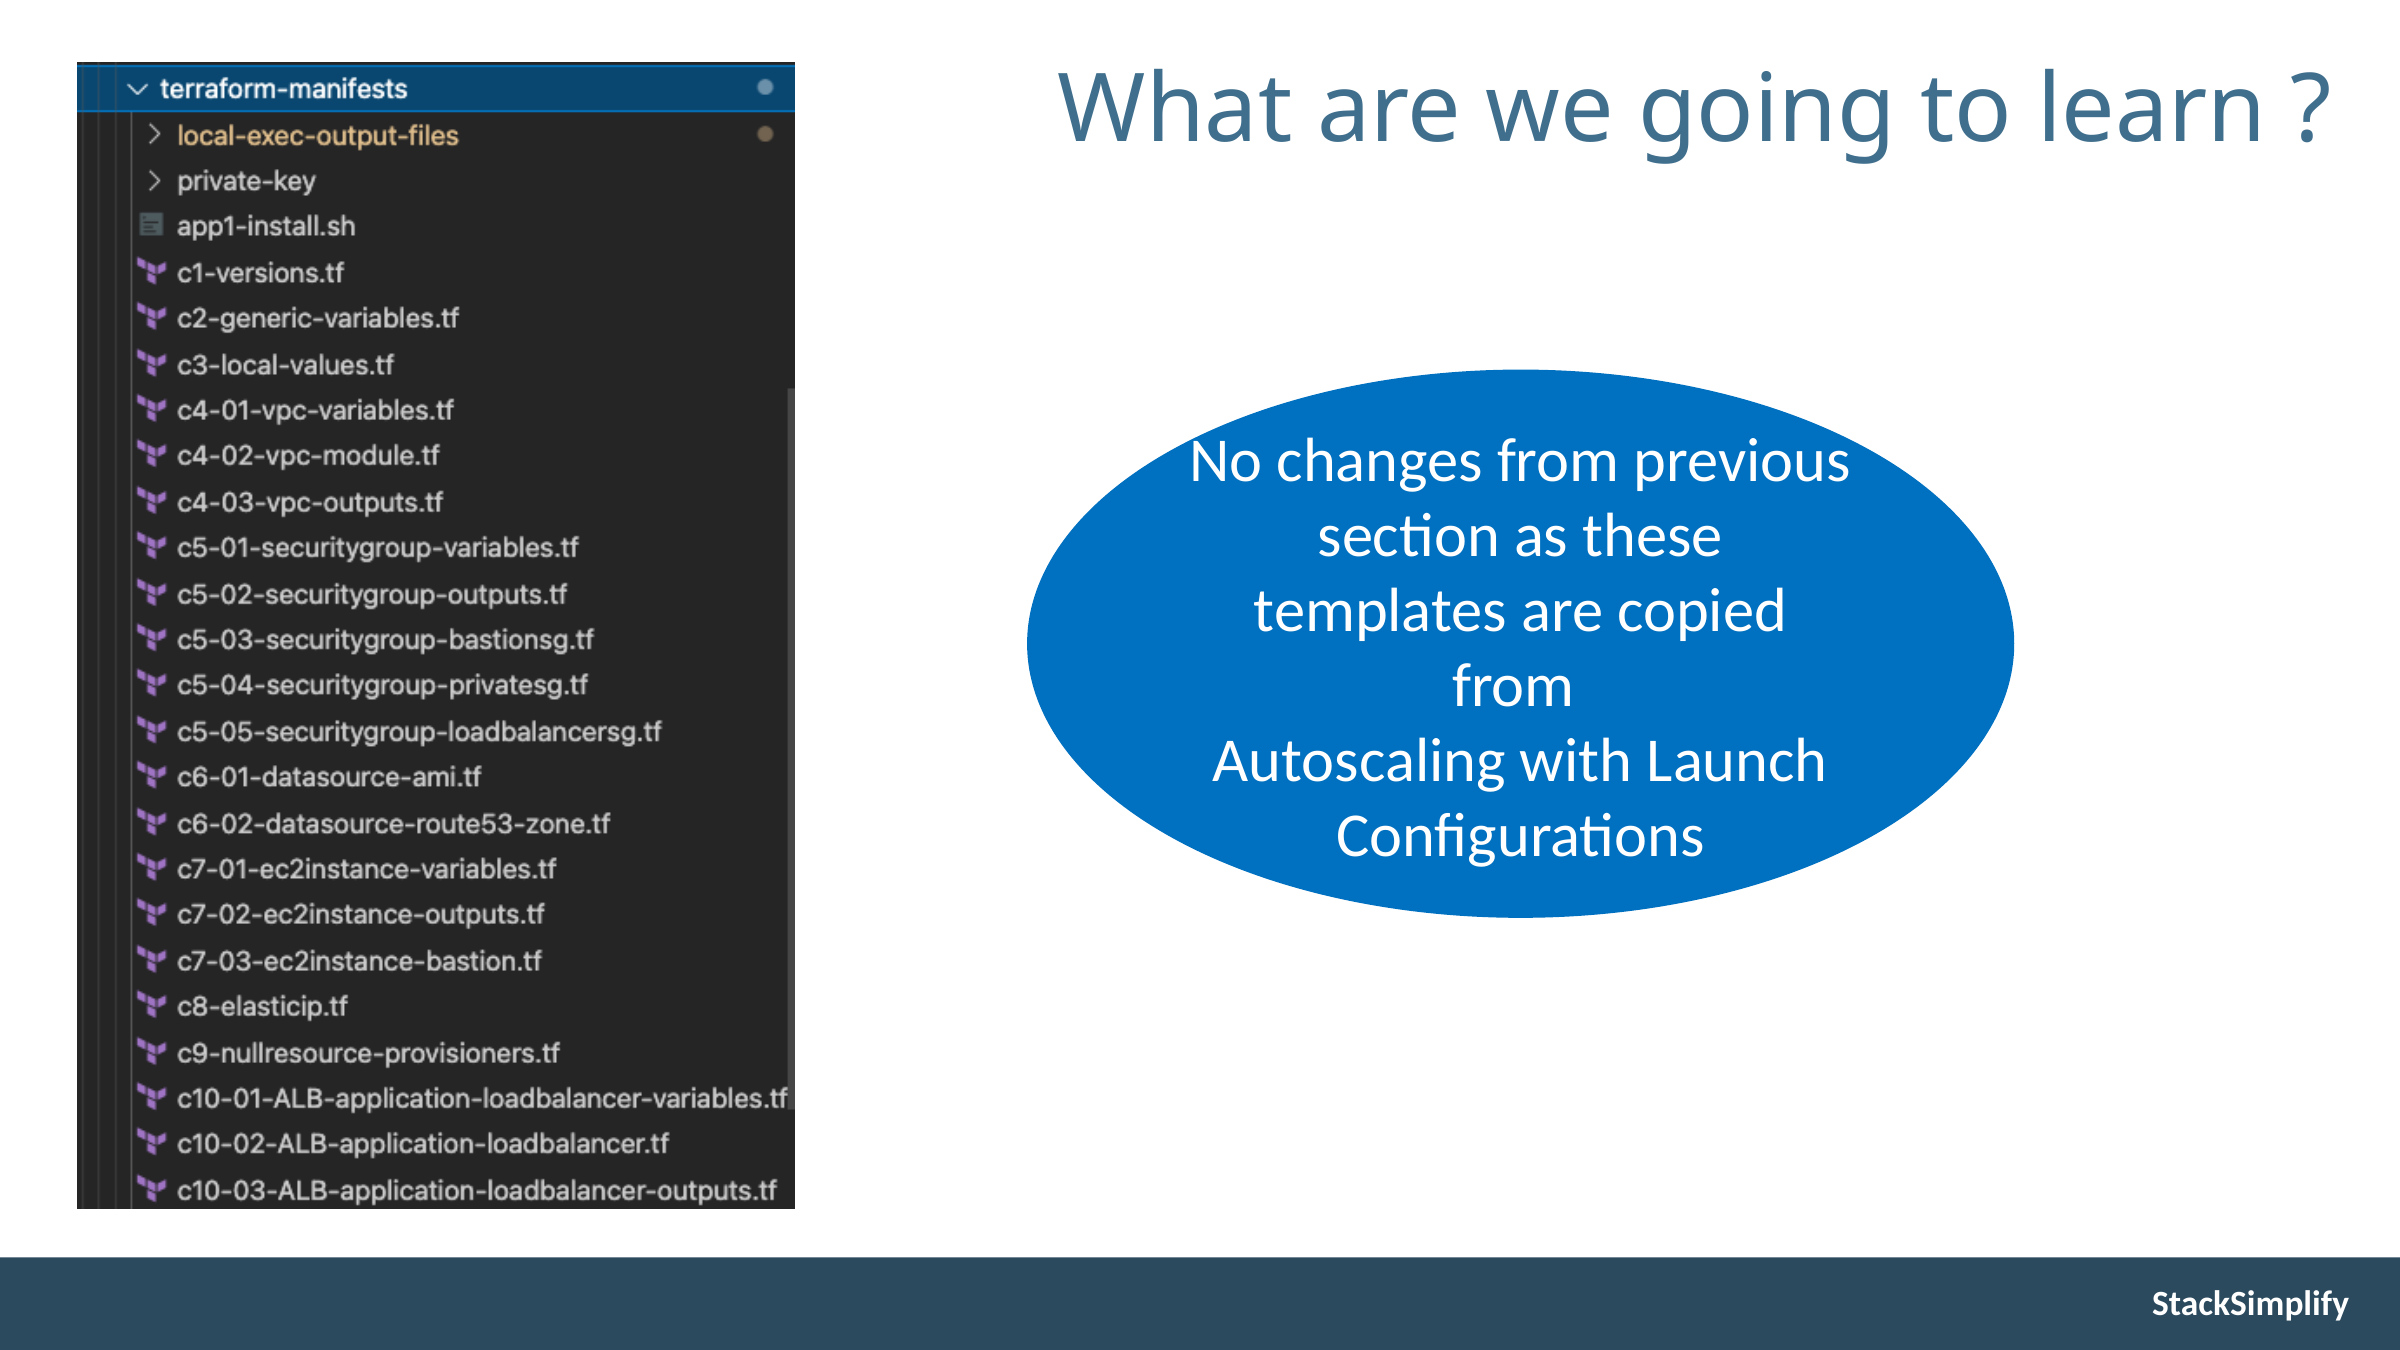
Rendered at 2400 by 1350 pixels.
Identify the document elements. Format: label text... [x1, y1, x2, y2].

text_box What are we going to learn ? [1027, 12, 2364, 208]
text_box No changes from previous section as these templates are copied from Autoscaling with Launch Configurations [1024, 367, 2017, 920]
picture [77, 62, 796, 1210]
